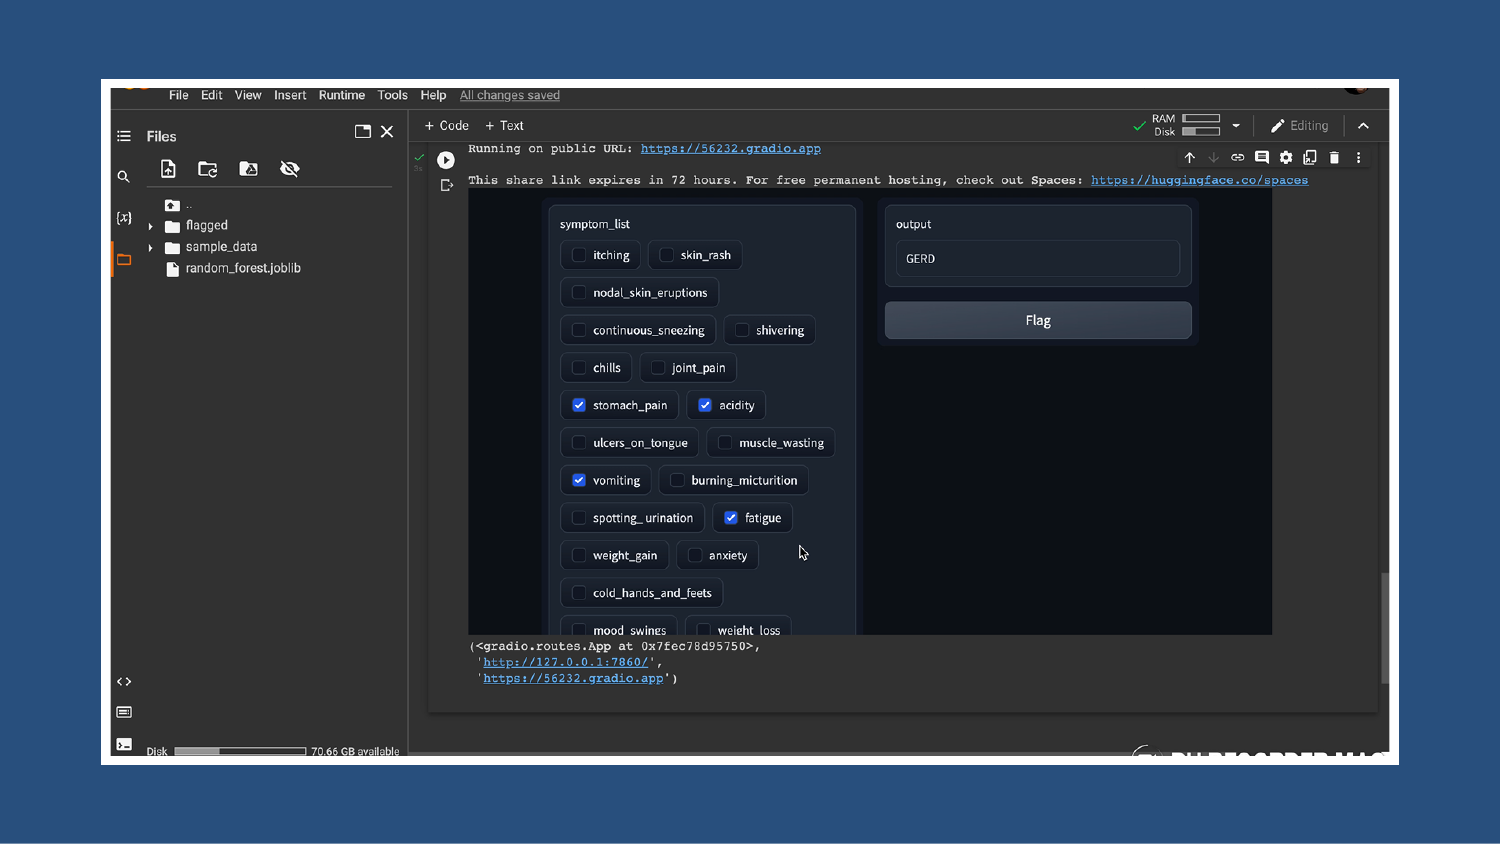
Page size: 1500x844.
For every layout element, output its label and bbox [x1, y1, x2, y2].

picture [110, 88, 1390, 756]
